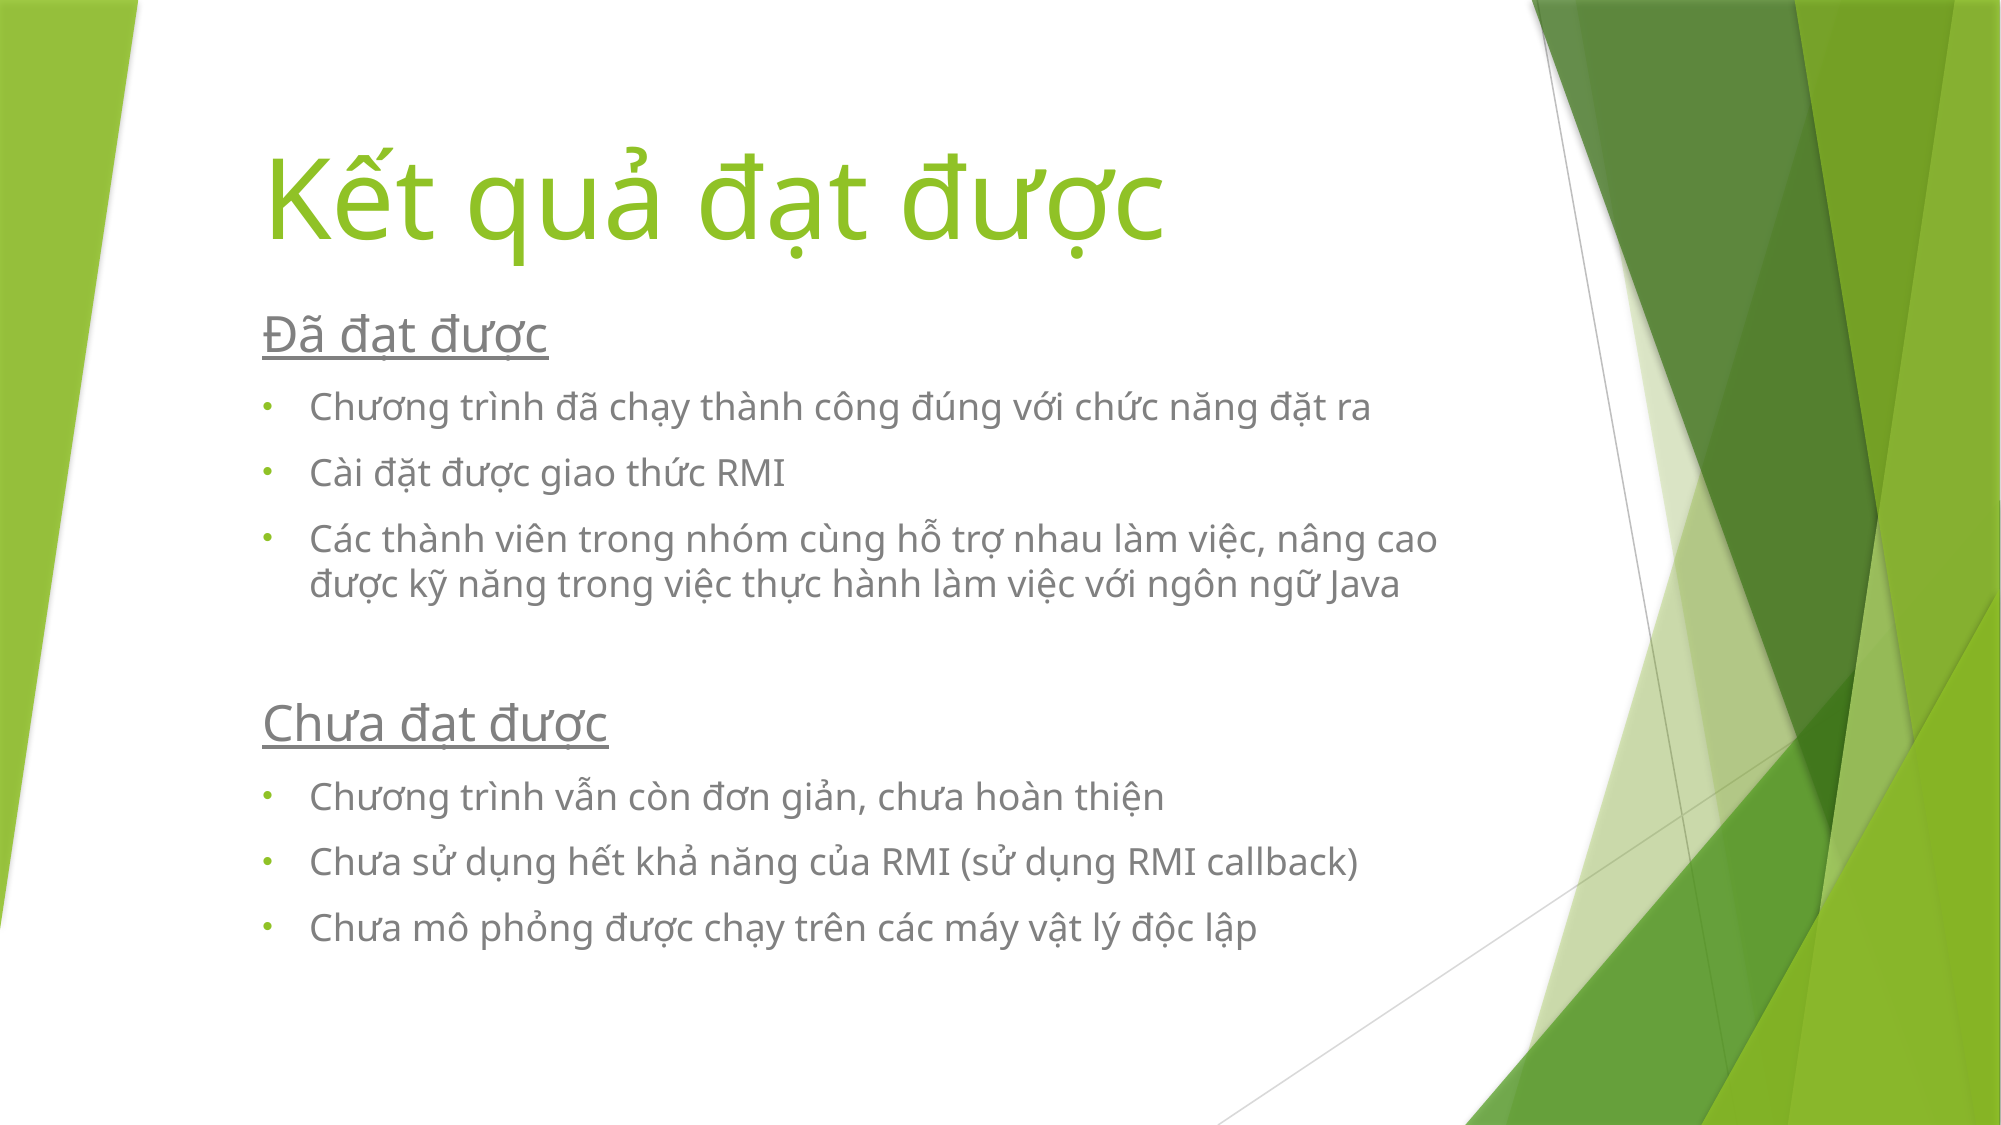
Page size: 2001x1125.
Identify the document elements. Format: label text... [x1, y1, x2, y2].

title Kết quả đạt được [247, 0, 1522, 271]
subtitle Đã đạt được Chương trình đã chạy thành công đúng với chức năng đặt ra Cài đặt được giao thức RMI Các thành viên trong nhóm cùng hỗ trợ nhau làm việc, nâng cao được kỹ năng trong việc thực hành làm việc với ngôn ngữ Java Chưa đạt được Chương trình vẫn còn đơn giản, chưa hoàn thiện Chưa sử dụng hết khả năng của RMI (sử dụng RMI callback) Chưa mô phỏng được chạy trên các máy vật lý độc lập [247, 294, 1522, 1033]
